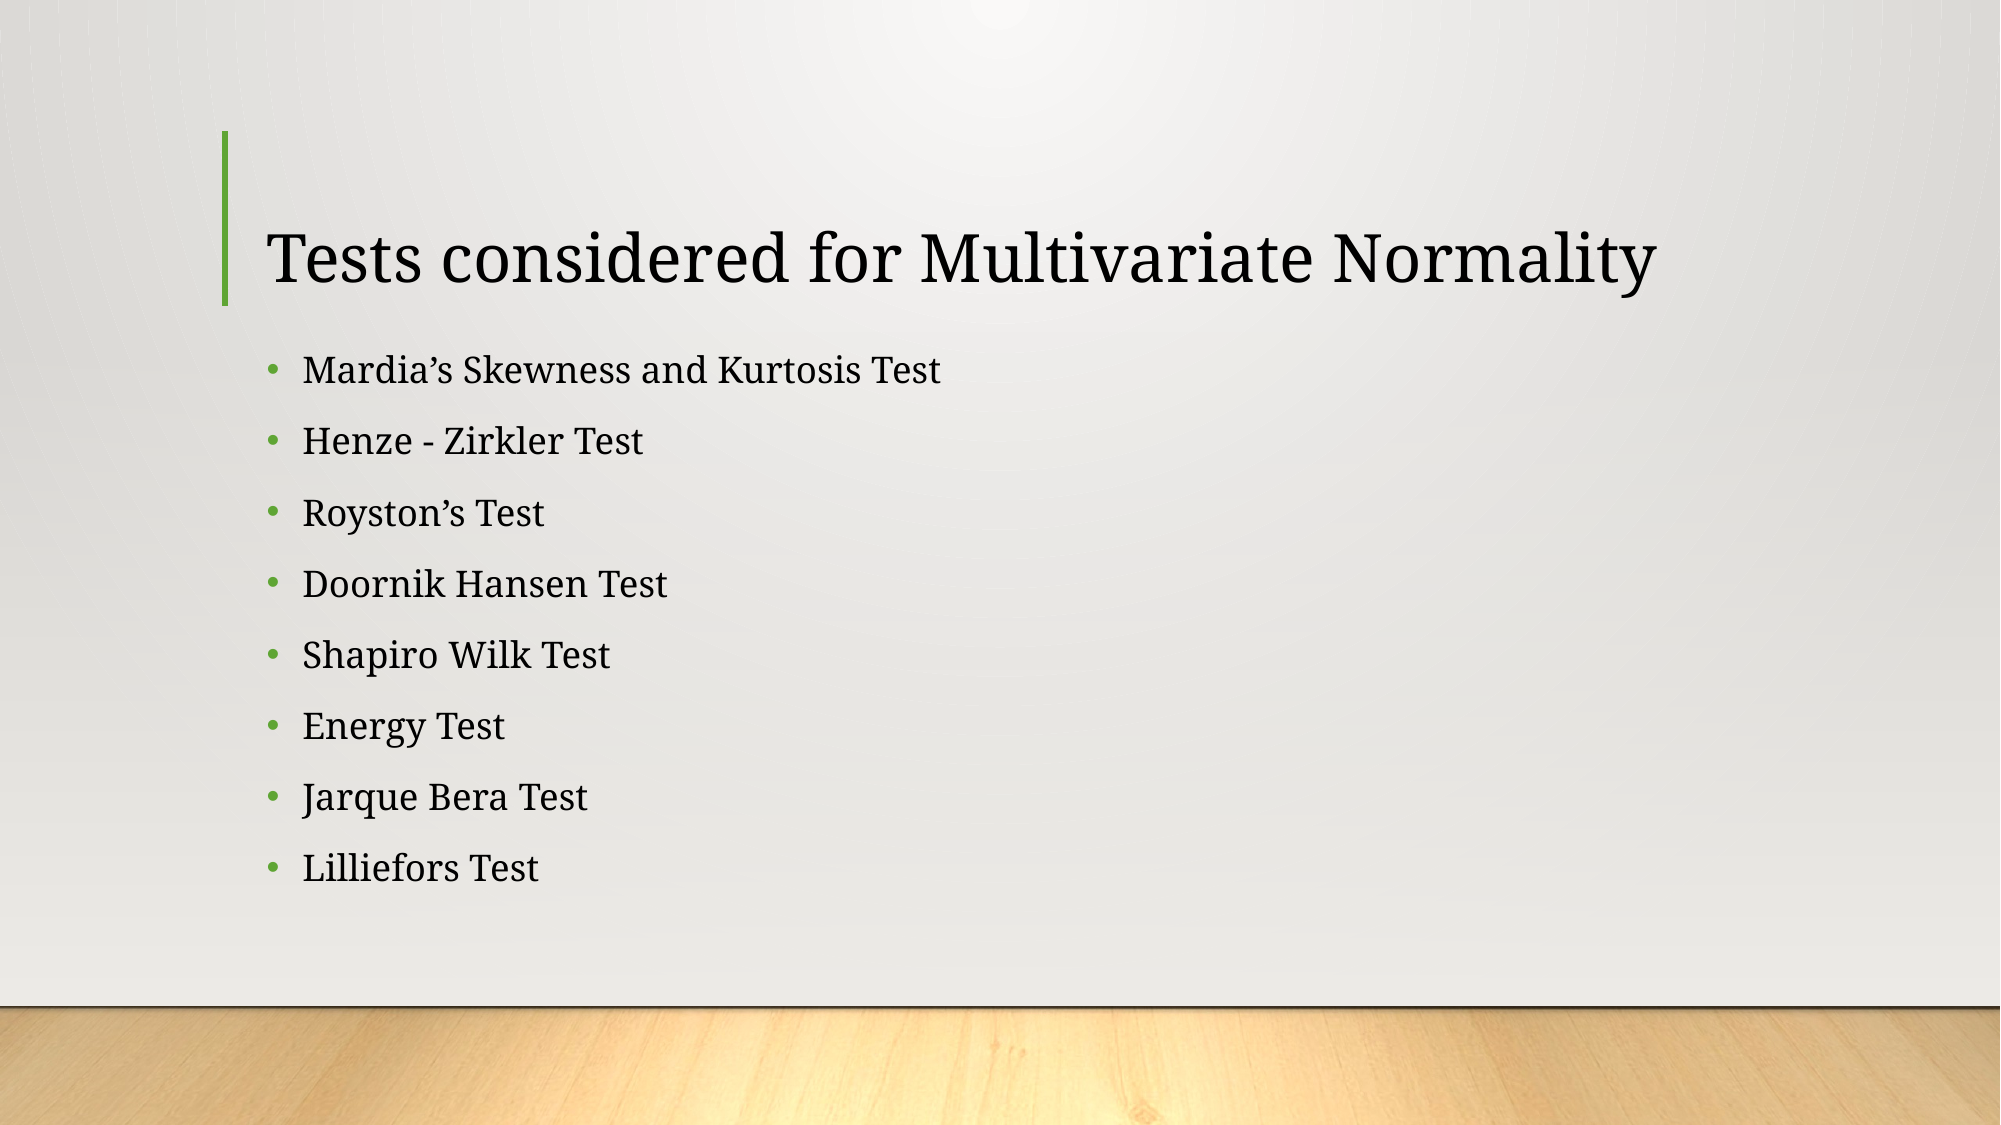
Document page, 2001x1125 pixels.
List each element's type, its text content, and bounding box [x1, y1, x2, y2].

picture [0, 1006, 2000, 1125]
title Tests considered for Multivariate Normality [251, 131, 1814, 305]
list Mardia’s Skewness and Kurtosis Test Henze - Zirkler Test Royston’s Test Doornik Hansen Test Shapiro Wilk Test Energy Test Jarque Bera Test Lilliefors Test [251, 330, 1814, 897]
